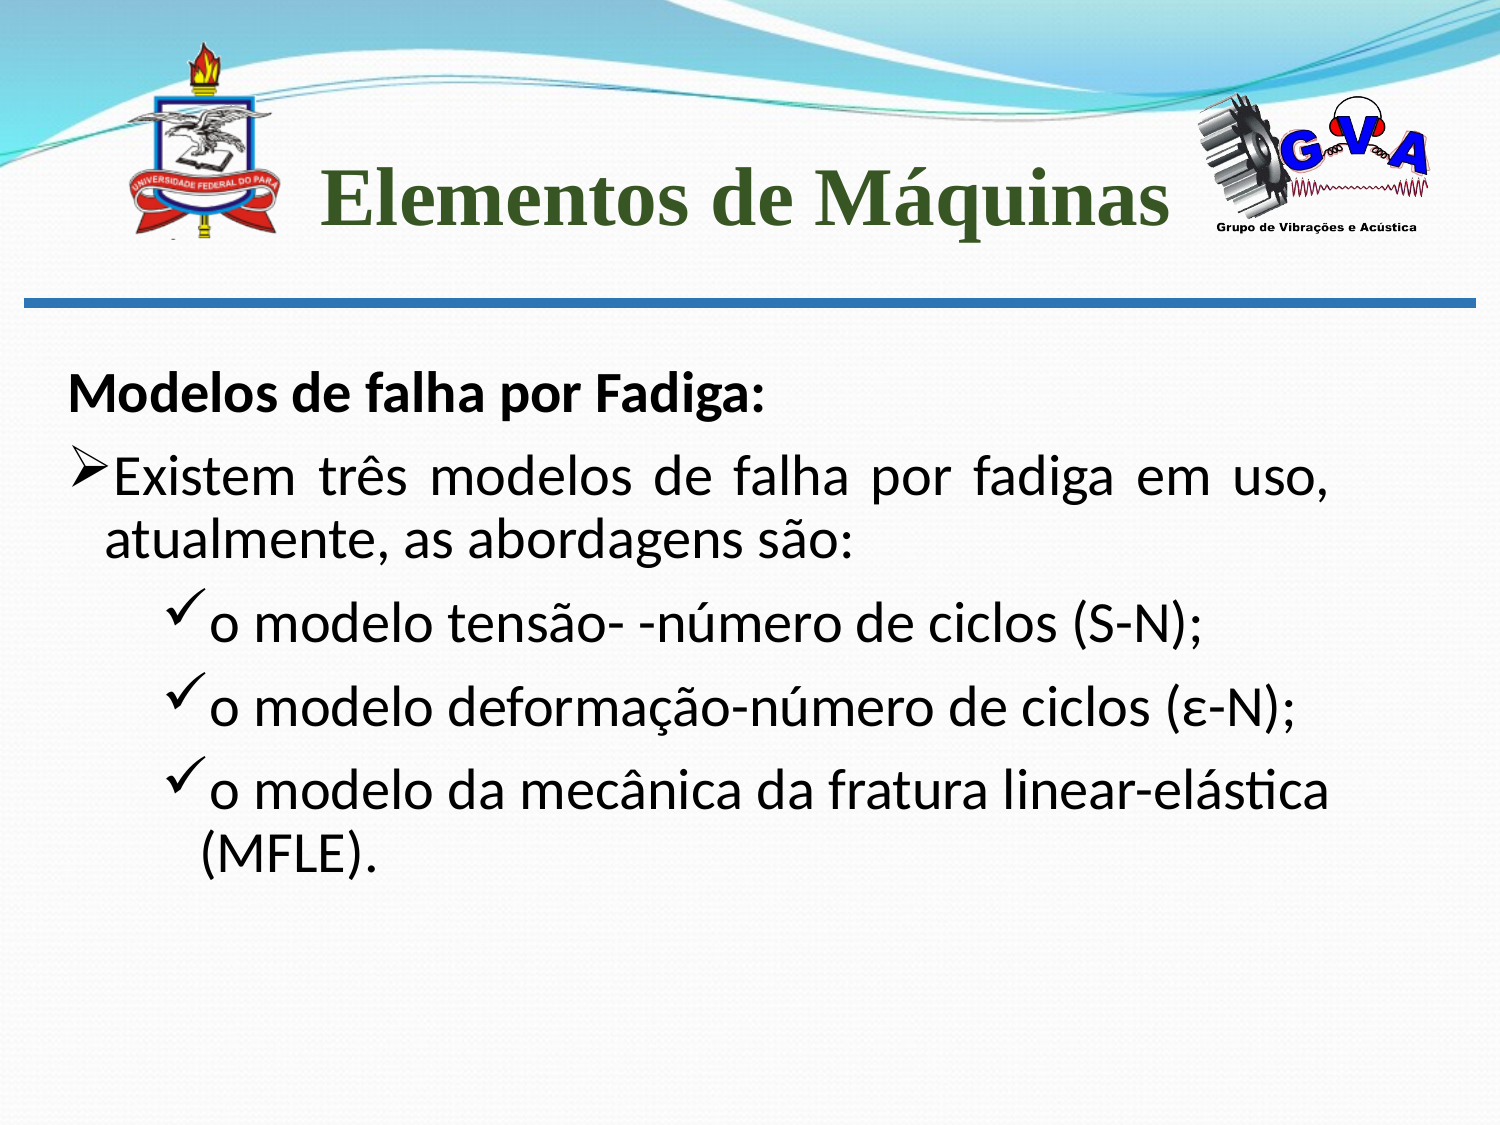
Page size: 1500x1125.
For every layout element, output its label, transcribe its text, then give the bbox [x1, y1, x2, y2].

text_box Elementos de Máquinas [79, 134, 1413, 250]
picture [0, 0, 1500, 1125]
list Modelos de falha por Fadiga: Existem três modelos de falha por fadiga em uso, atualmente, as abordagens são: o modelo tensão- -número de ciclos (S-N); o modelo deformação-número de ciclos (ε-N); o modelo da mecânica da fratura linear-elástica (MFLE). [52, 354, 1346, 1058]
